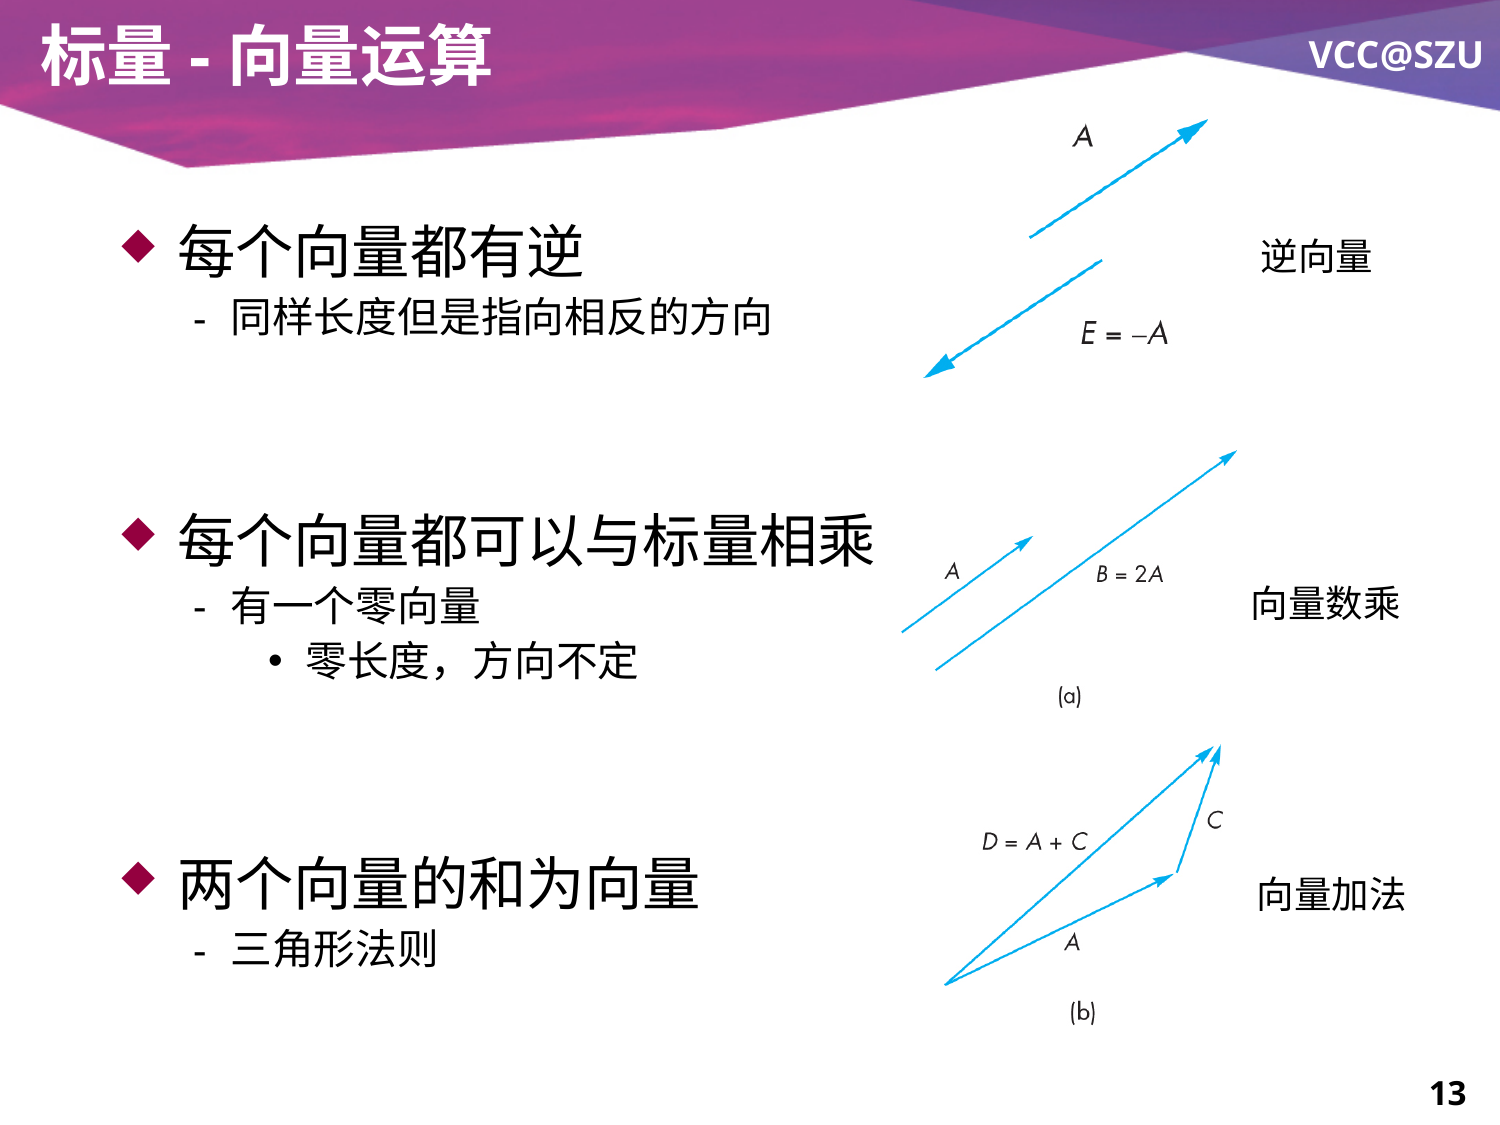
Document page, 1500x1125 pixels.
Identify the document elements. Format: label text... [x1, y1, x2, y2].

picture [0, 0, 1500, 1125]
text_box 向量加法 [1242, 863, 1441, 923]
title 标量-向量运算 [25, 15, 1320, 104]
text_box 向量数乘 [1236, 572, 1447, 633]
slide_number 13 [1384, 1065, 1500, 1125]
text_box 逆向量 [1246, 225, 1395, 286]
list 每个向量都有逆 同样长度但是指向相反的方向 每个向量都可以与标量相乘 有一个零向量 零长度，方向不定 两个向量的和为向量 三角形法则 [103, 216, 1397, 930]
